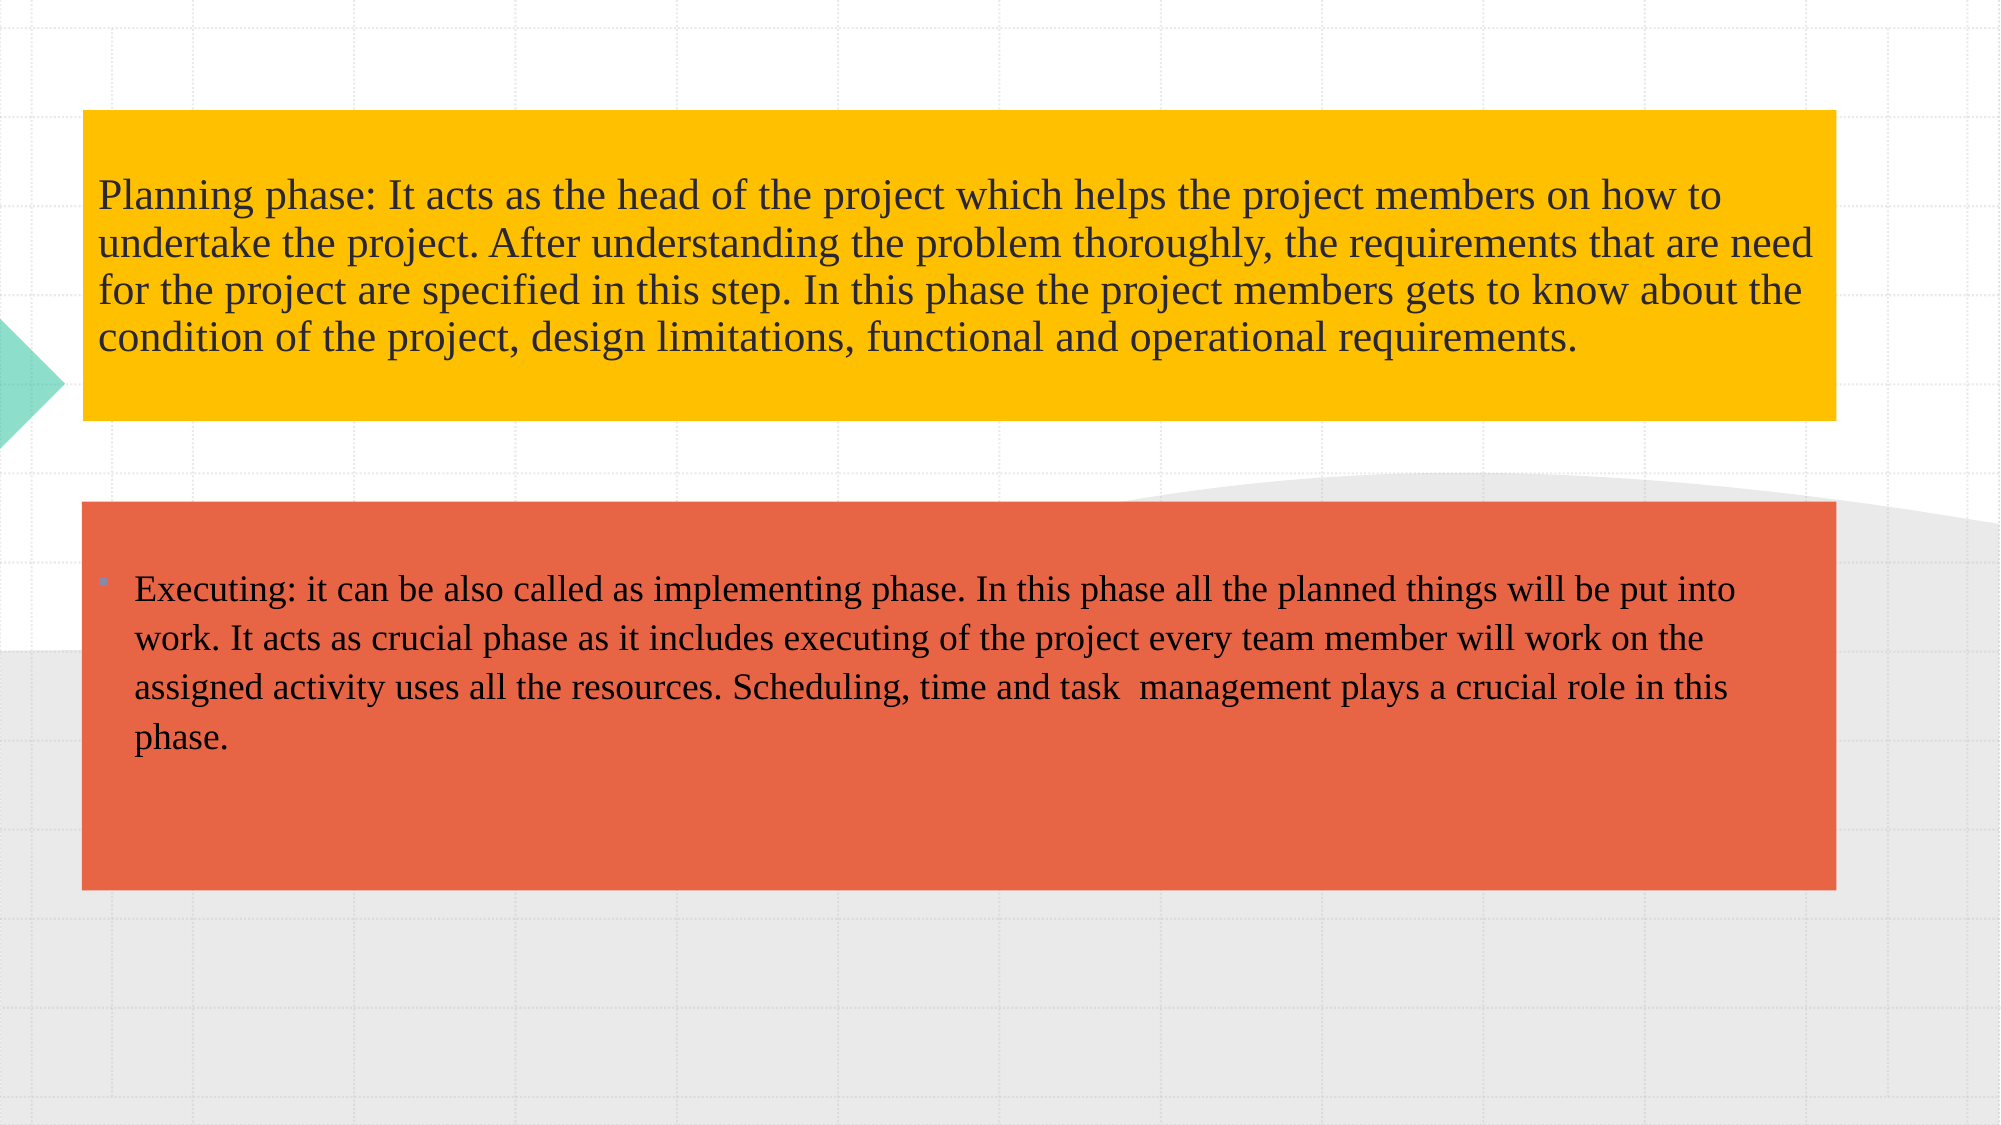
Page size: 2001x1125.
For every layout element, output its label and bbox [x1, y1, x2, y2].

text_box [0, 0, 2000, 1125]
